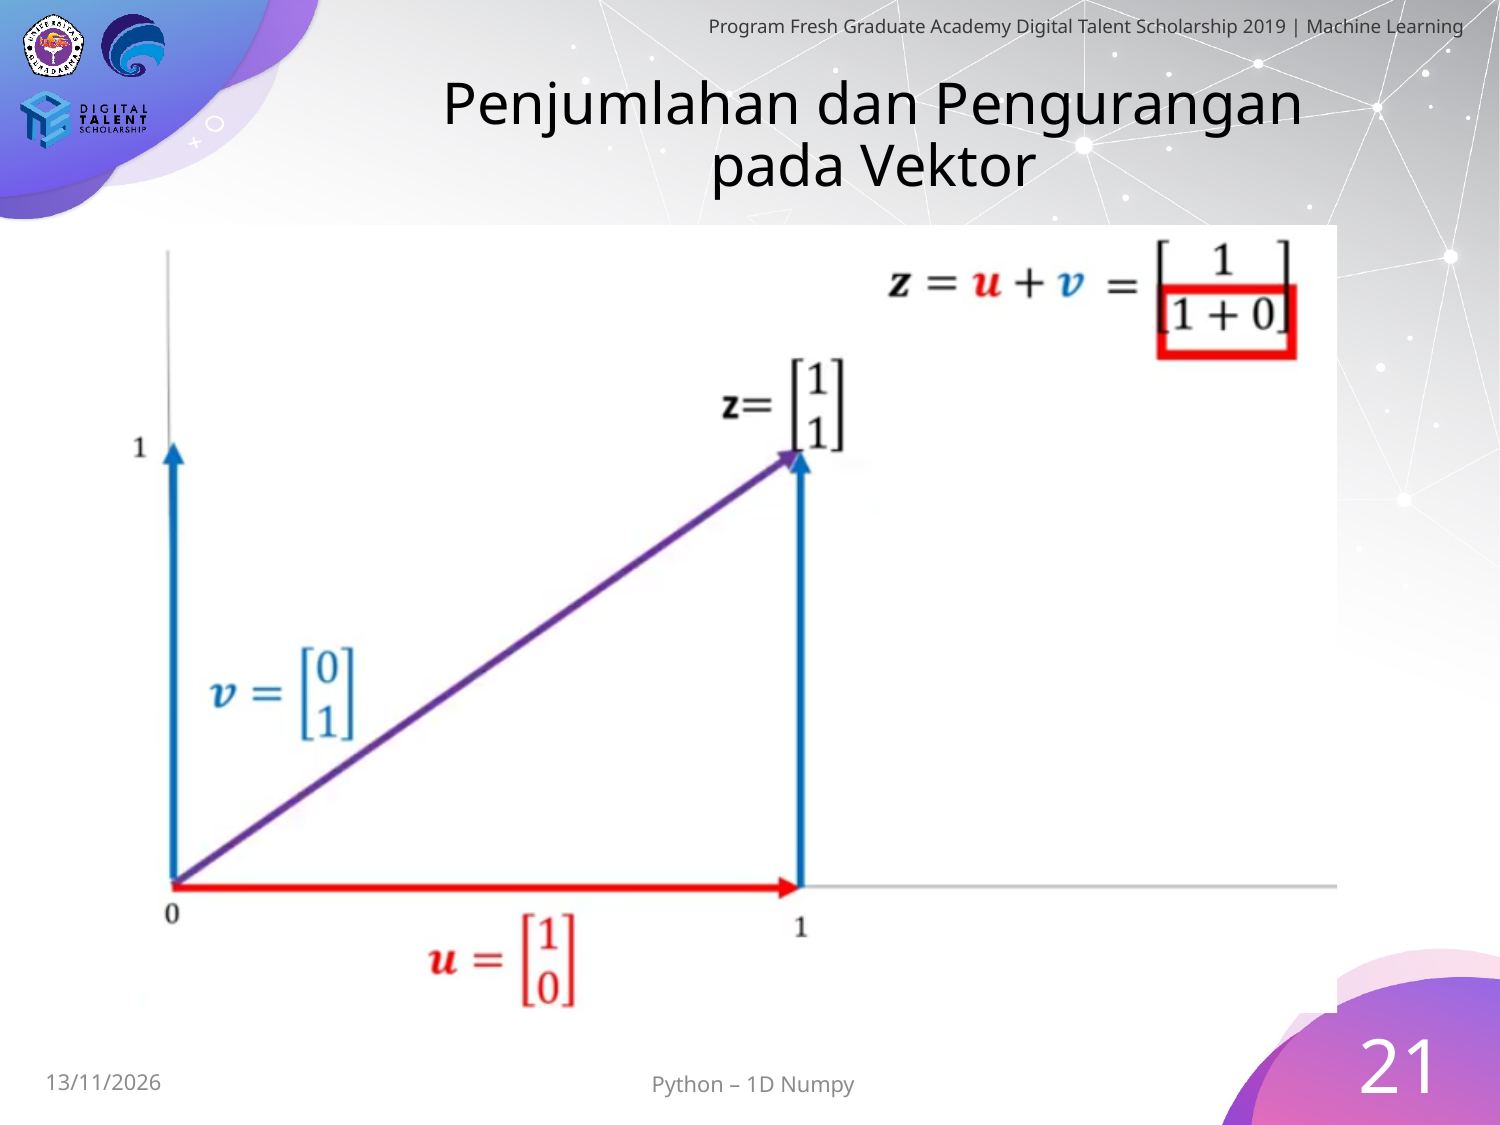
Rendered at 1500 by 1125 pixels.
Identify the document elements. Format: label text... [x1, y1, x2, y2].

slide_number 21 [1327, 1025, 1477, 1115]
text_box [112, 224, 1338, 1022]
footer Python – 1D Numpy [386, 1053, 1121, 1114]
title Penjumlahan dan Pengurangan pada Vektor [271, 66, 1477, 207]
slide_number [30, 1053, 272, 1114]
picture [0, 0, 1500, 1125]
